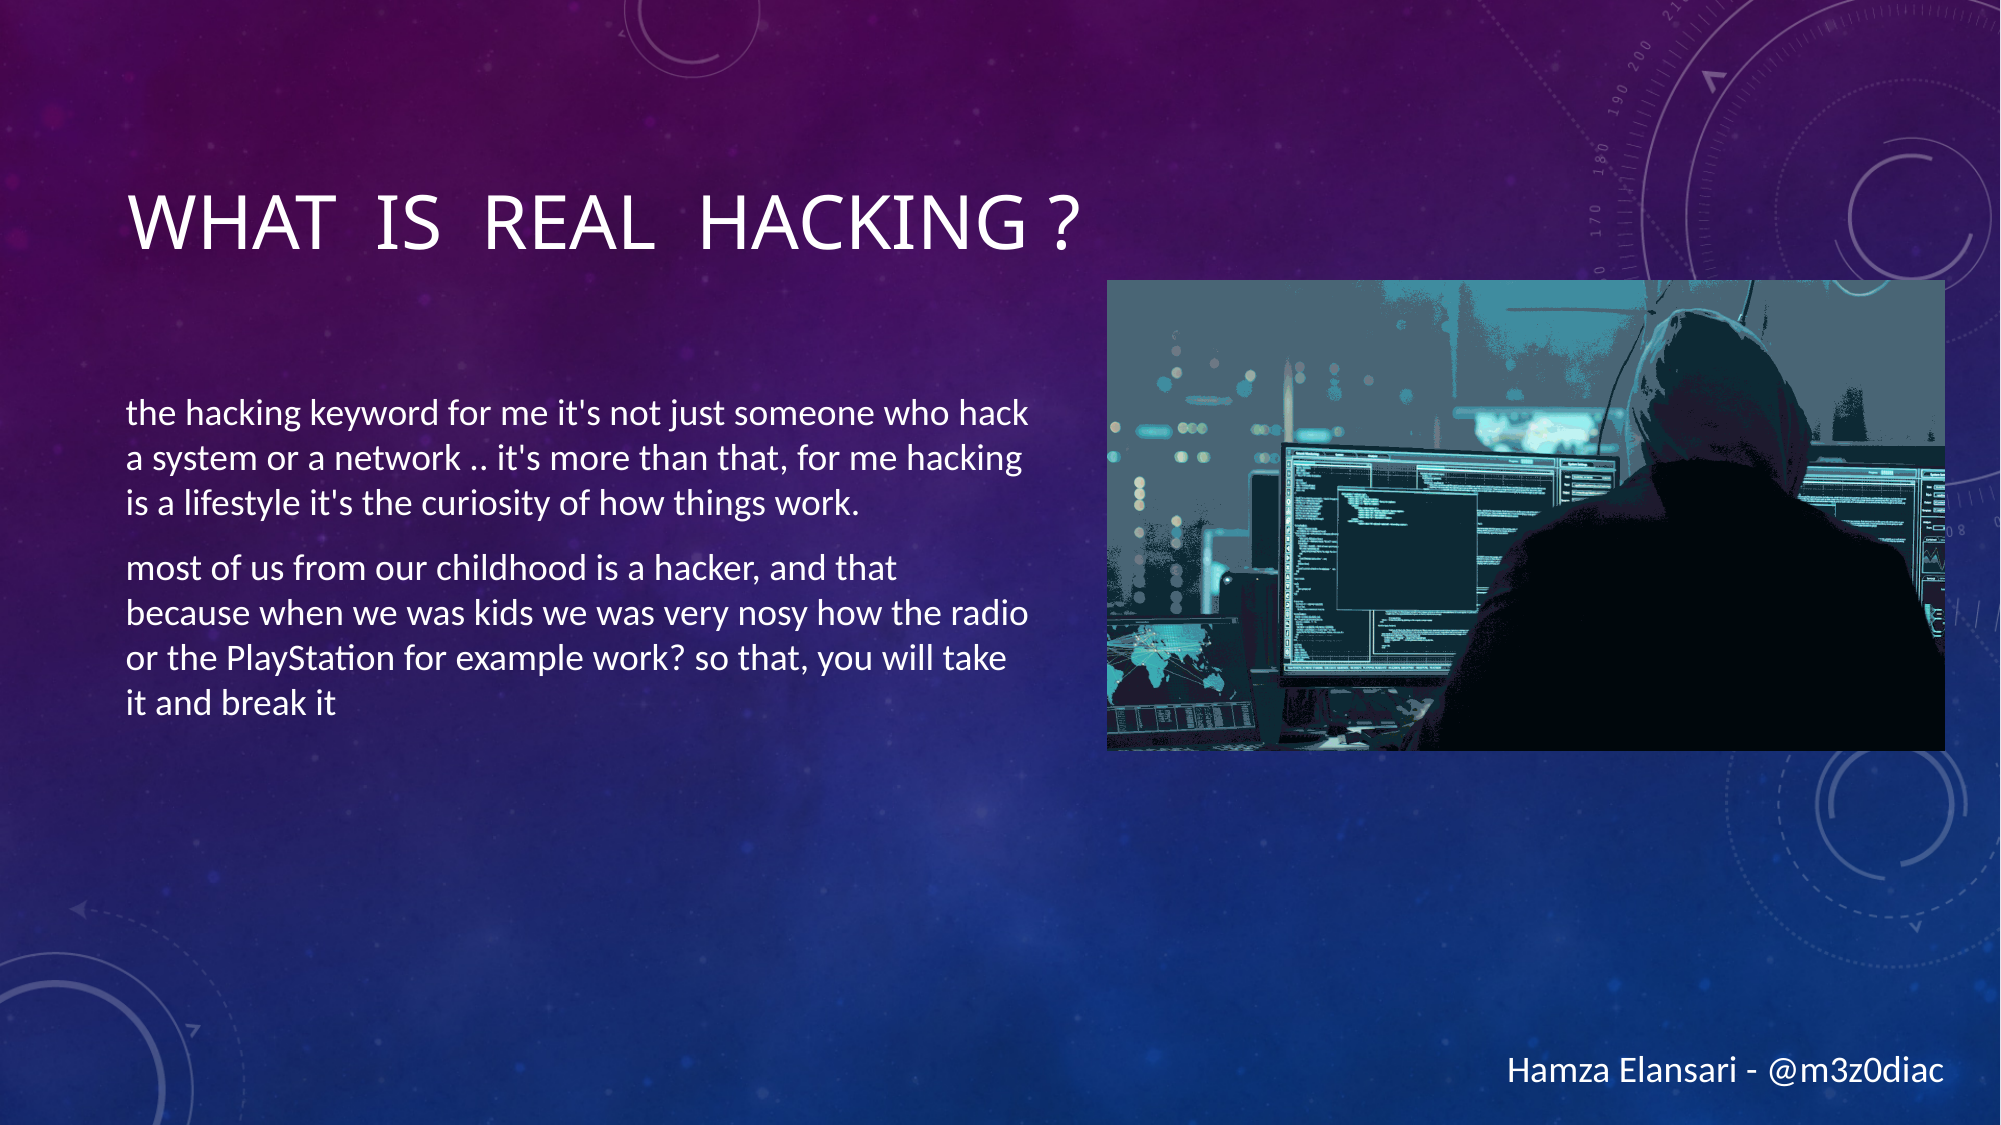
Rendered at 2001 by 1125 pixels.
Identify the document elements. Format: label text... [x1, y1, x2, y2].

text_box Hamza Elansari - @m3z0diac [1492, 1037, 1960, 1098]
picture [0, 0, 2001, 1125]
title WHAT IS REAL HACKING ? [112, 99, 1775, 339]
list the hacking keyword for me it's not just someone who hack a system or a network .. it's more than that, for me hacking is a lifestyle it's the curiosity of how things work. most of us from our childhood is a hacker, and that because when we was kids we was very nosy how the radio or the PlayStation for example work? so that, you will take it and break it [110, 177, 1047, 934]
